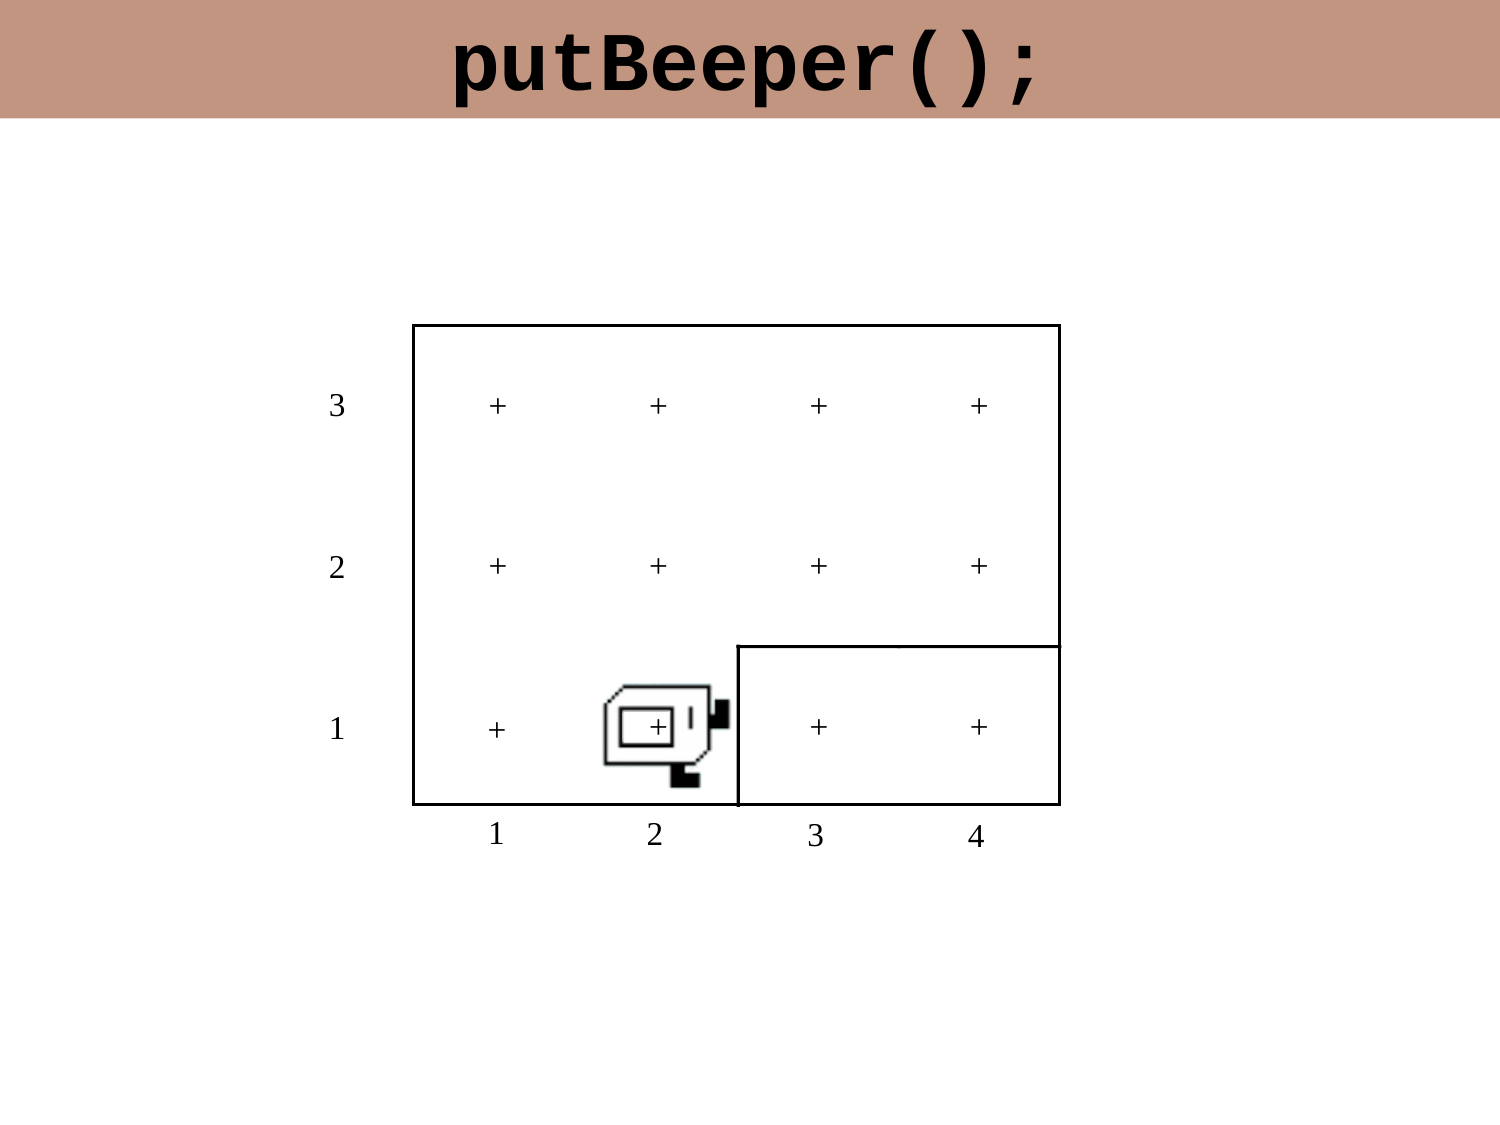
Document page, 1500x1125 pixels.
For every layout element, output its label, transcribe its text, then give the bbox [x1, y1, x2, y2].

text_box putBeeper(); [0, 0, 1500, 121]
text_box [413, 325, 1060, 373]
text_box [309, 375, 1057, 863]
picture [595, 659, 742, 804]
